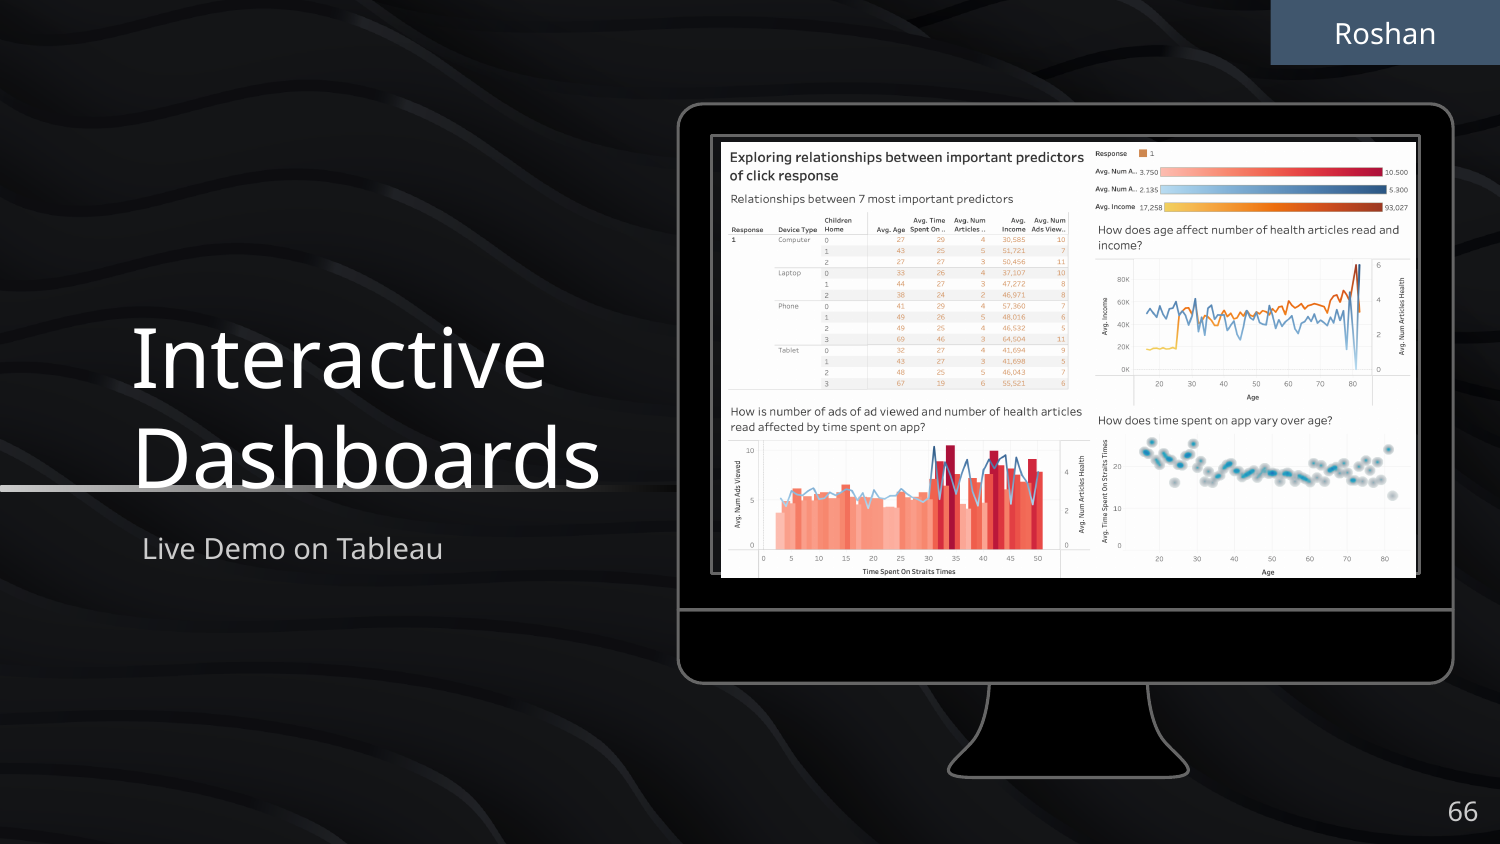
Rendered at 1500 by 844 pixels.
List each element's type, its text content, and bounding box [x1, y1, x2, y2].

picture [0, 0, 1500, 844]
picture [720, 133, 1417, 579]
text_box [677, 103, 1454, 778]
text_box Live Demo on Tableau [126, 515, 480, 581]
slide_number 66 [1403, 779, 1494, 844]
text_box Roshan [1270, 0, 1500, 65]
title Interactive Dashboards [116, 325, 672, 486]
